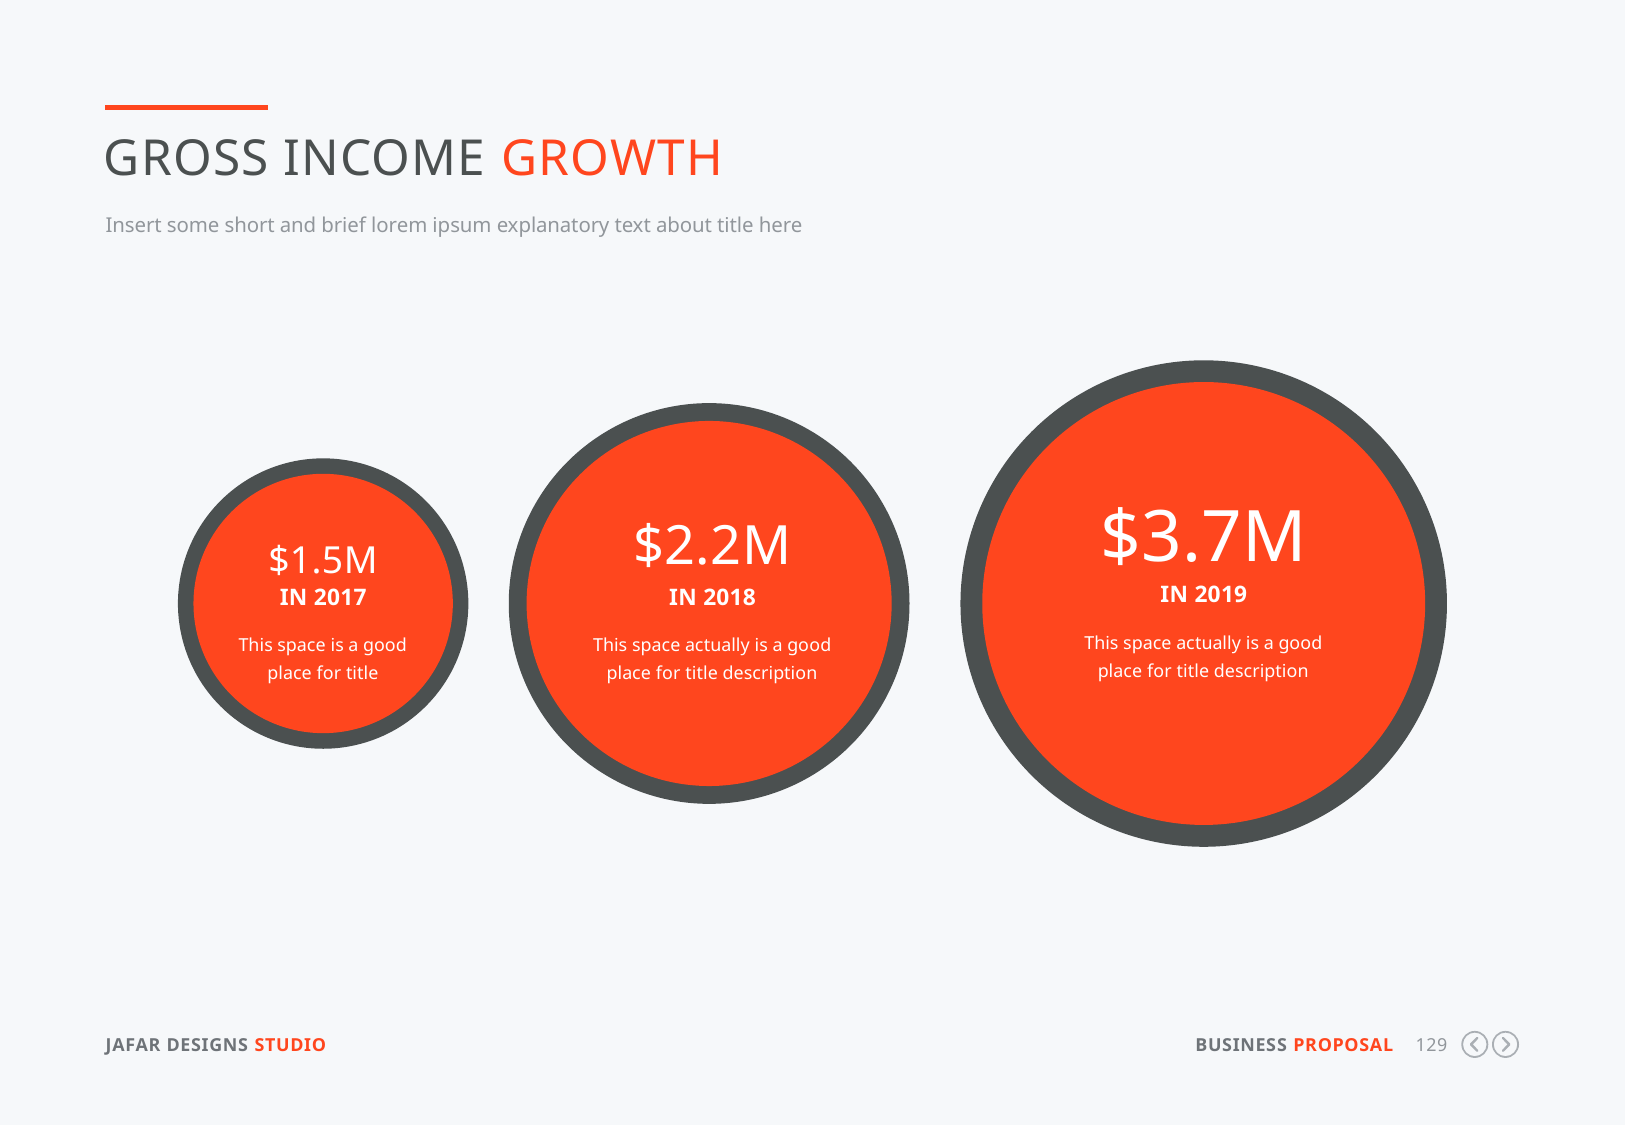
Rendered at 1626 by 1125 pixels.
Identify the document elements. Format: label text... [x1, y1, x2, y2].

list Gross income Growth [103, 125, 1518, 188]
list Insert some short and brief lorem ipsum explanatory text about title here [105, 209, 1519, 241]
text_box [960, 360, 1447, 847]
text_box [508, 403, 910, 804]
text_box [177, 458, 469, 749]
